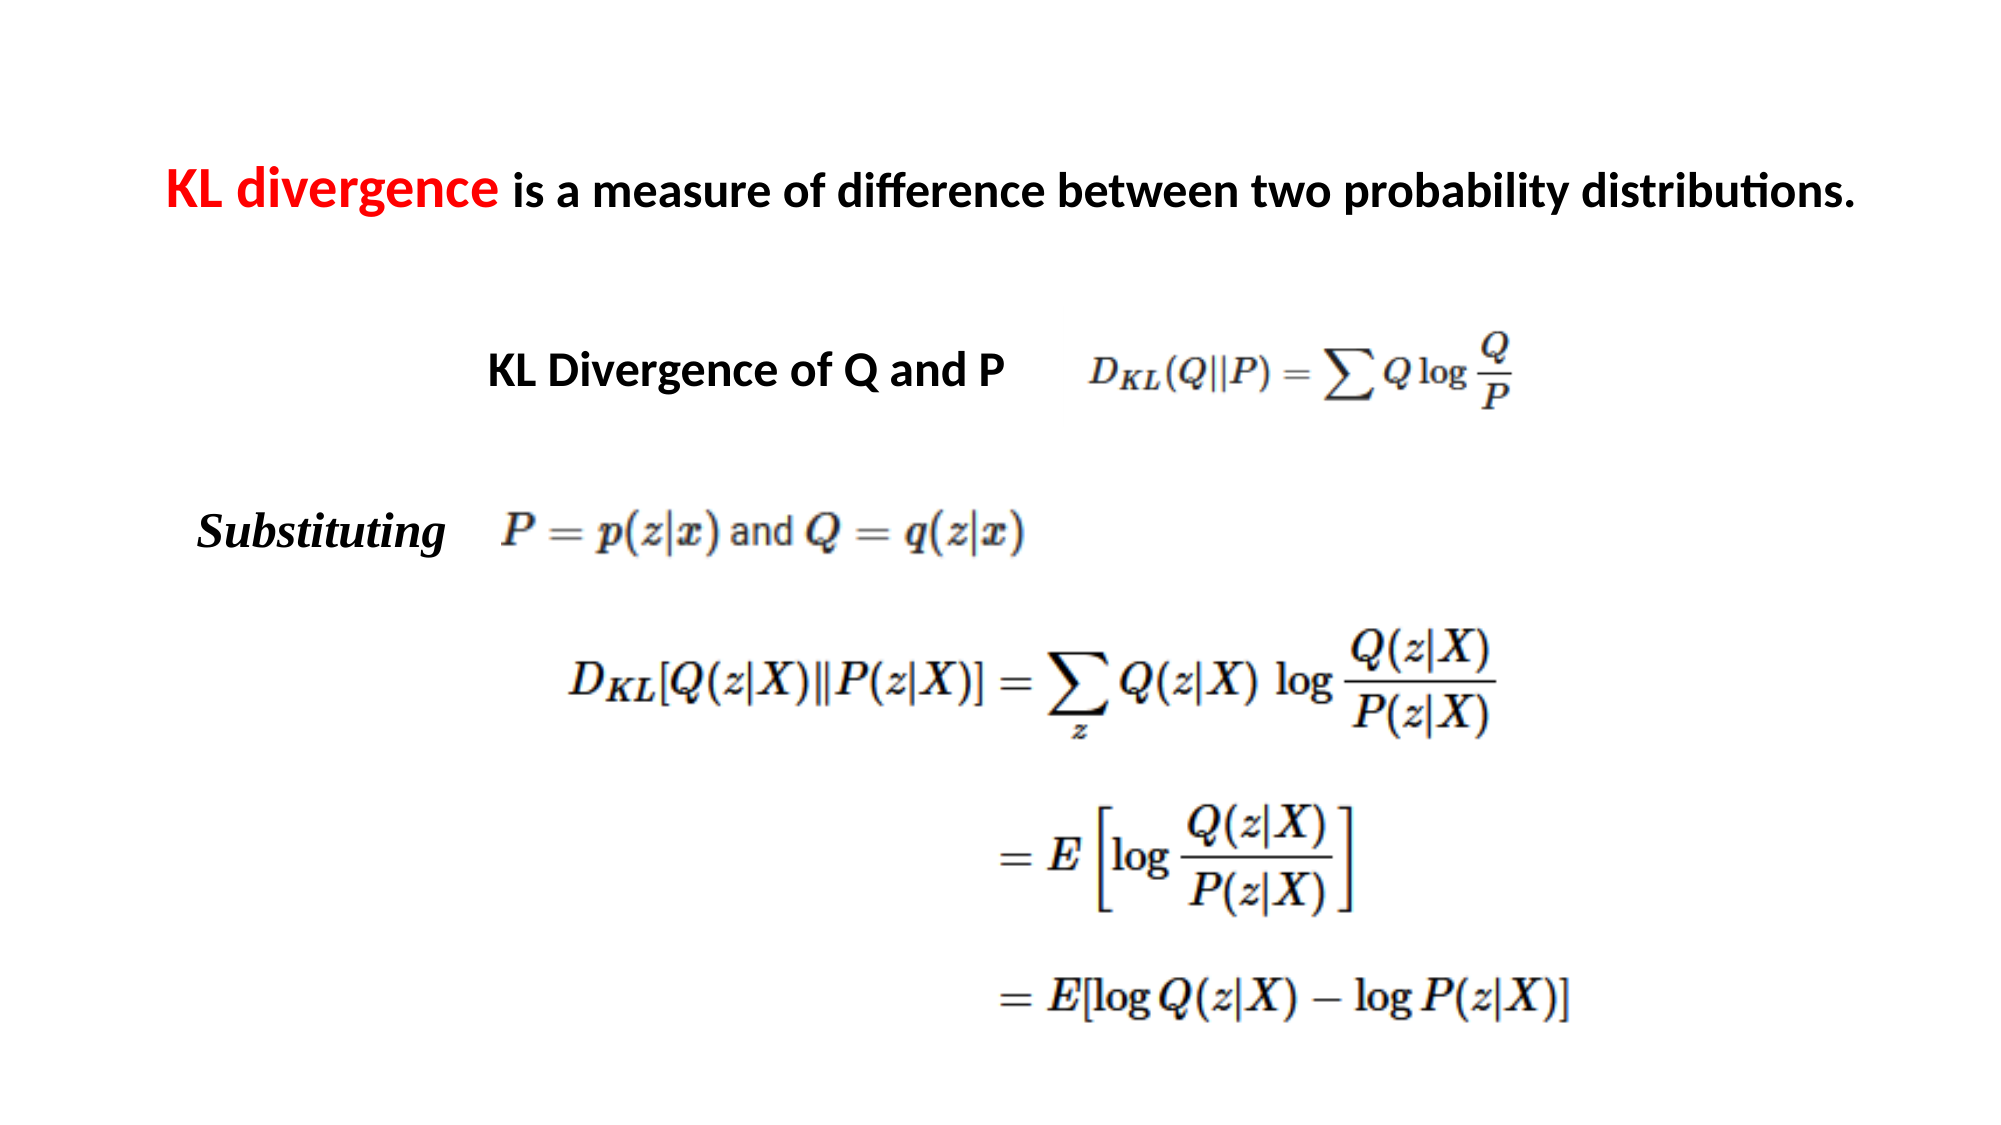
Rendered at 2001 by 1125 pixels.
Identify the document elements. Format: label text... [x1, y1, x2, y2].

picture [501, 483, 1044, 579]
picture [541, 613, 1616, 1065]
picture [1062, 306, 1564, 427]
text_box KL Divergence of Q and P [473, 328, 1021, 404]
text_box Substituting [181, 490, 462, 565]
text_box KL divergence is a measure of difference between two probability distributions. [151, 141, 1895, 227]
